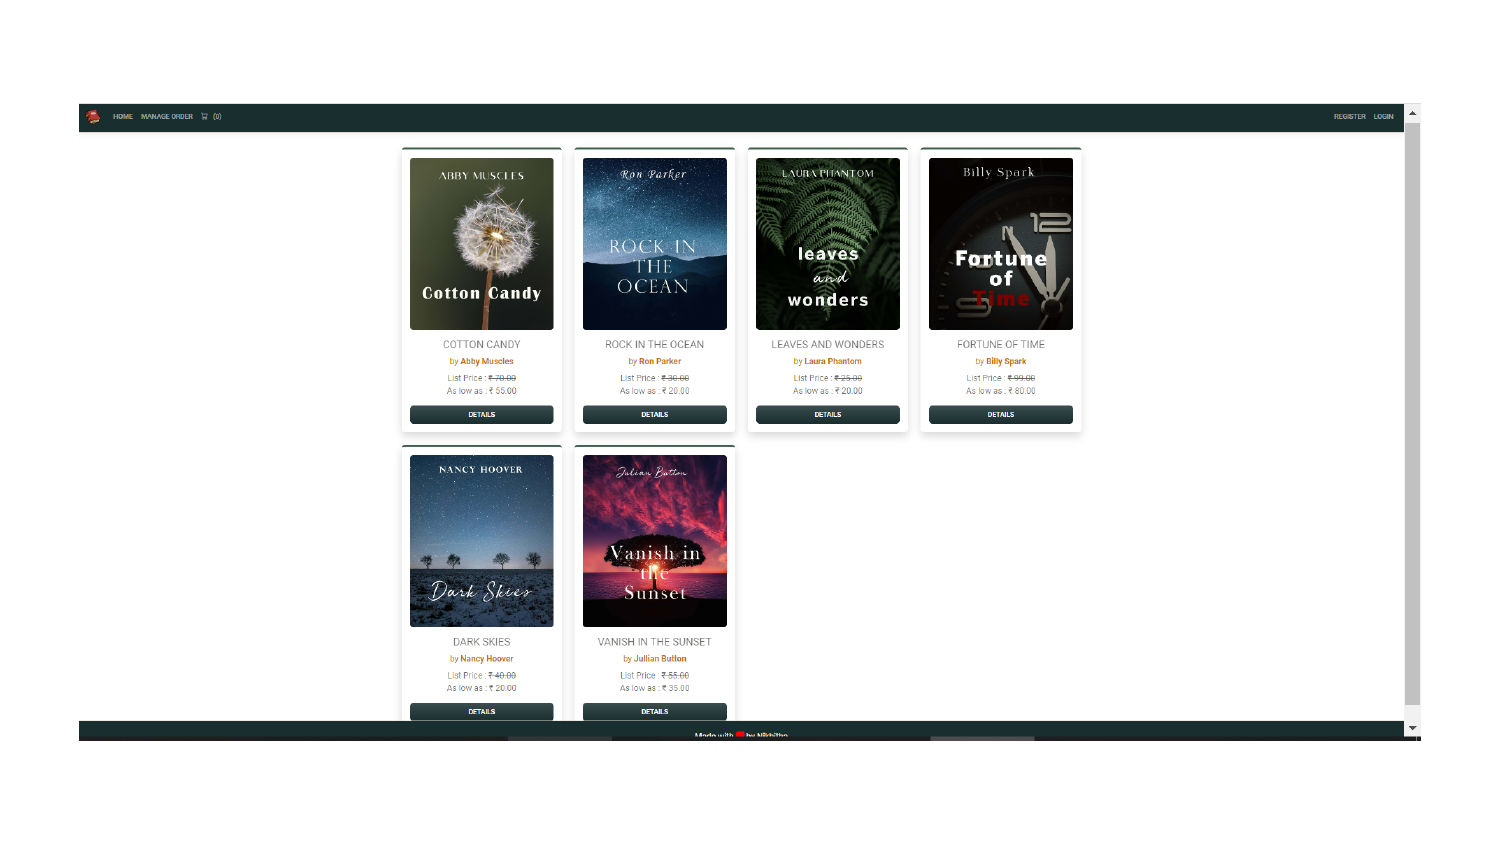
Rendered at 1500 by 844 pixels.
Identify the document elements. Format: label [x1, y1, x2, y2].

picture [79, 103, 1421, 741]
